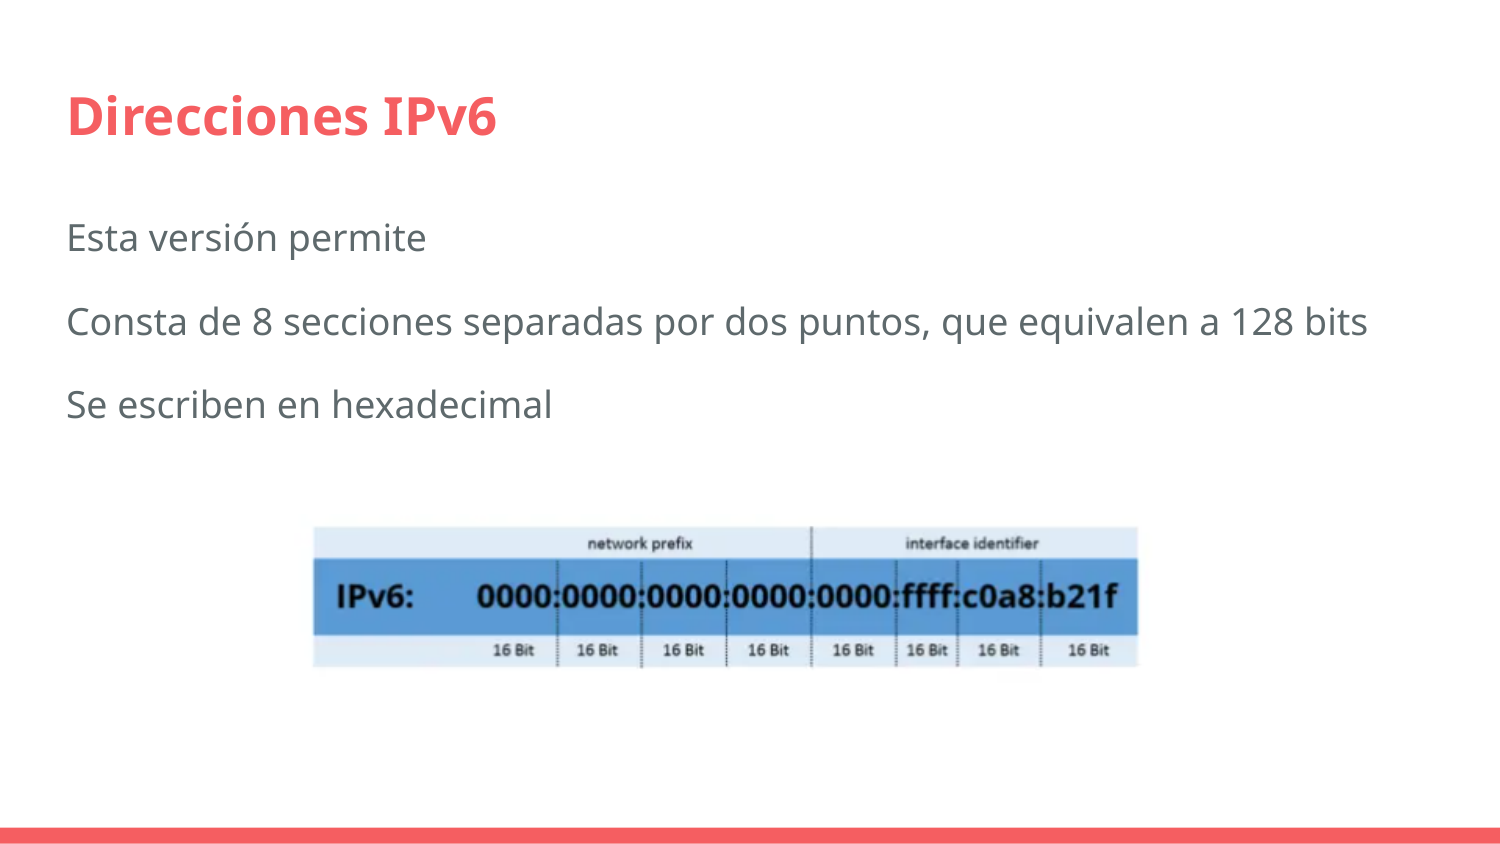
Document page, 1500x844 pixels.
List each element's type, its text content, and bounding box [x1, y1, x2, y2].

picture [293, 513, 1156, 687]
list Esta versión permite Consta de 8 secciones separadas por dos puntos, que equivalen a 128 bits Se escriben en hexadecimal [51, 189, 1449, 750]
title Direcciones IPv6 [51, 64, 1449, 167]
